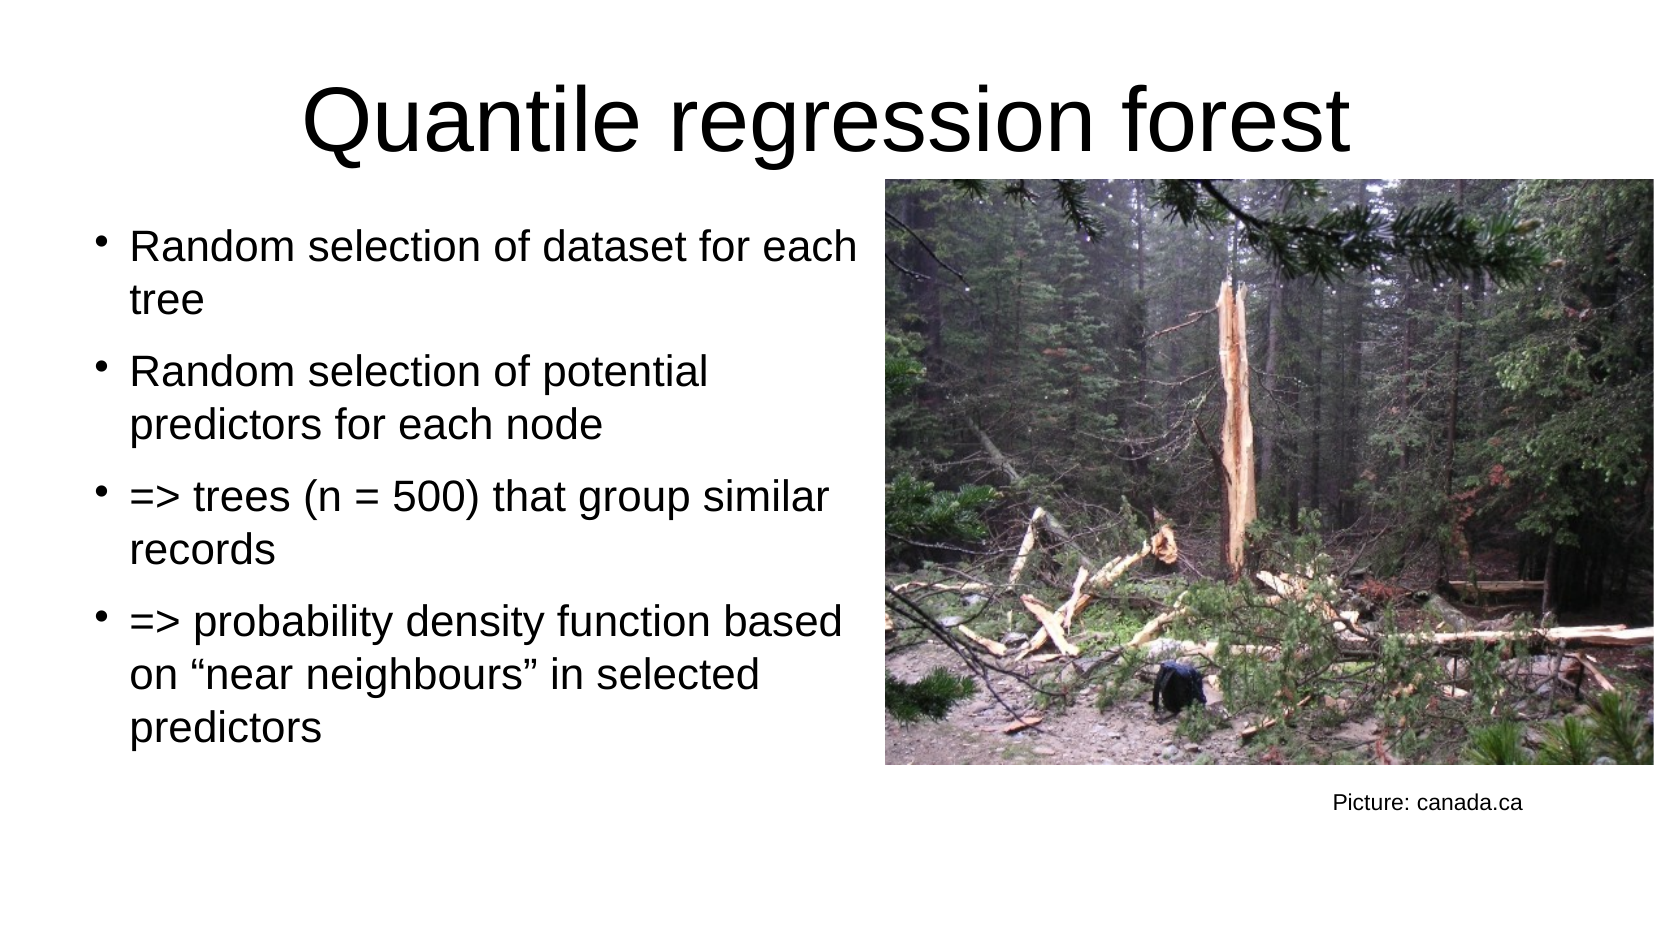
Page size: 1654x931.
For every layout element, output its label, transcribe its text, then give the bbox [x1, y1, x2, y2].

text_box Random selection of dataset for each tree Random selection of potential predictors for each node => trees (n = 500) that group similar records => probability density function based on “near neighbours” in selected predictors [82, 217, 879, 757]
picture [884, 179, 1654, 766]
text_box Quantile regression forest [82, 37, 1571, 193]
text_box Picture: canada.ca [1317, 779, 1538, 821]
